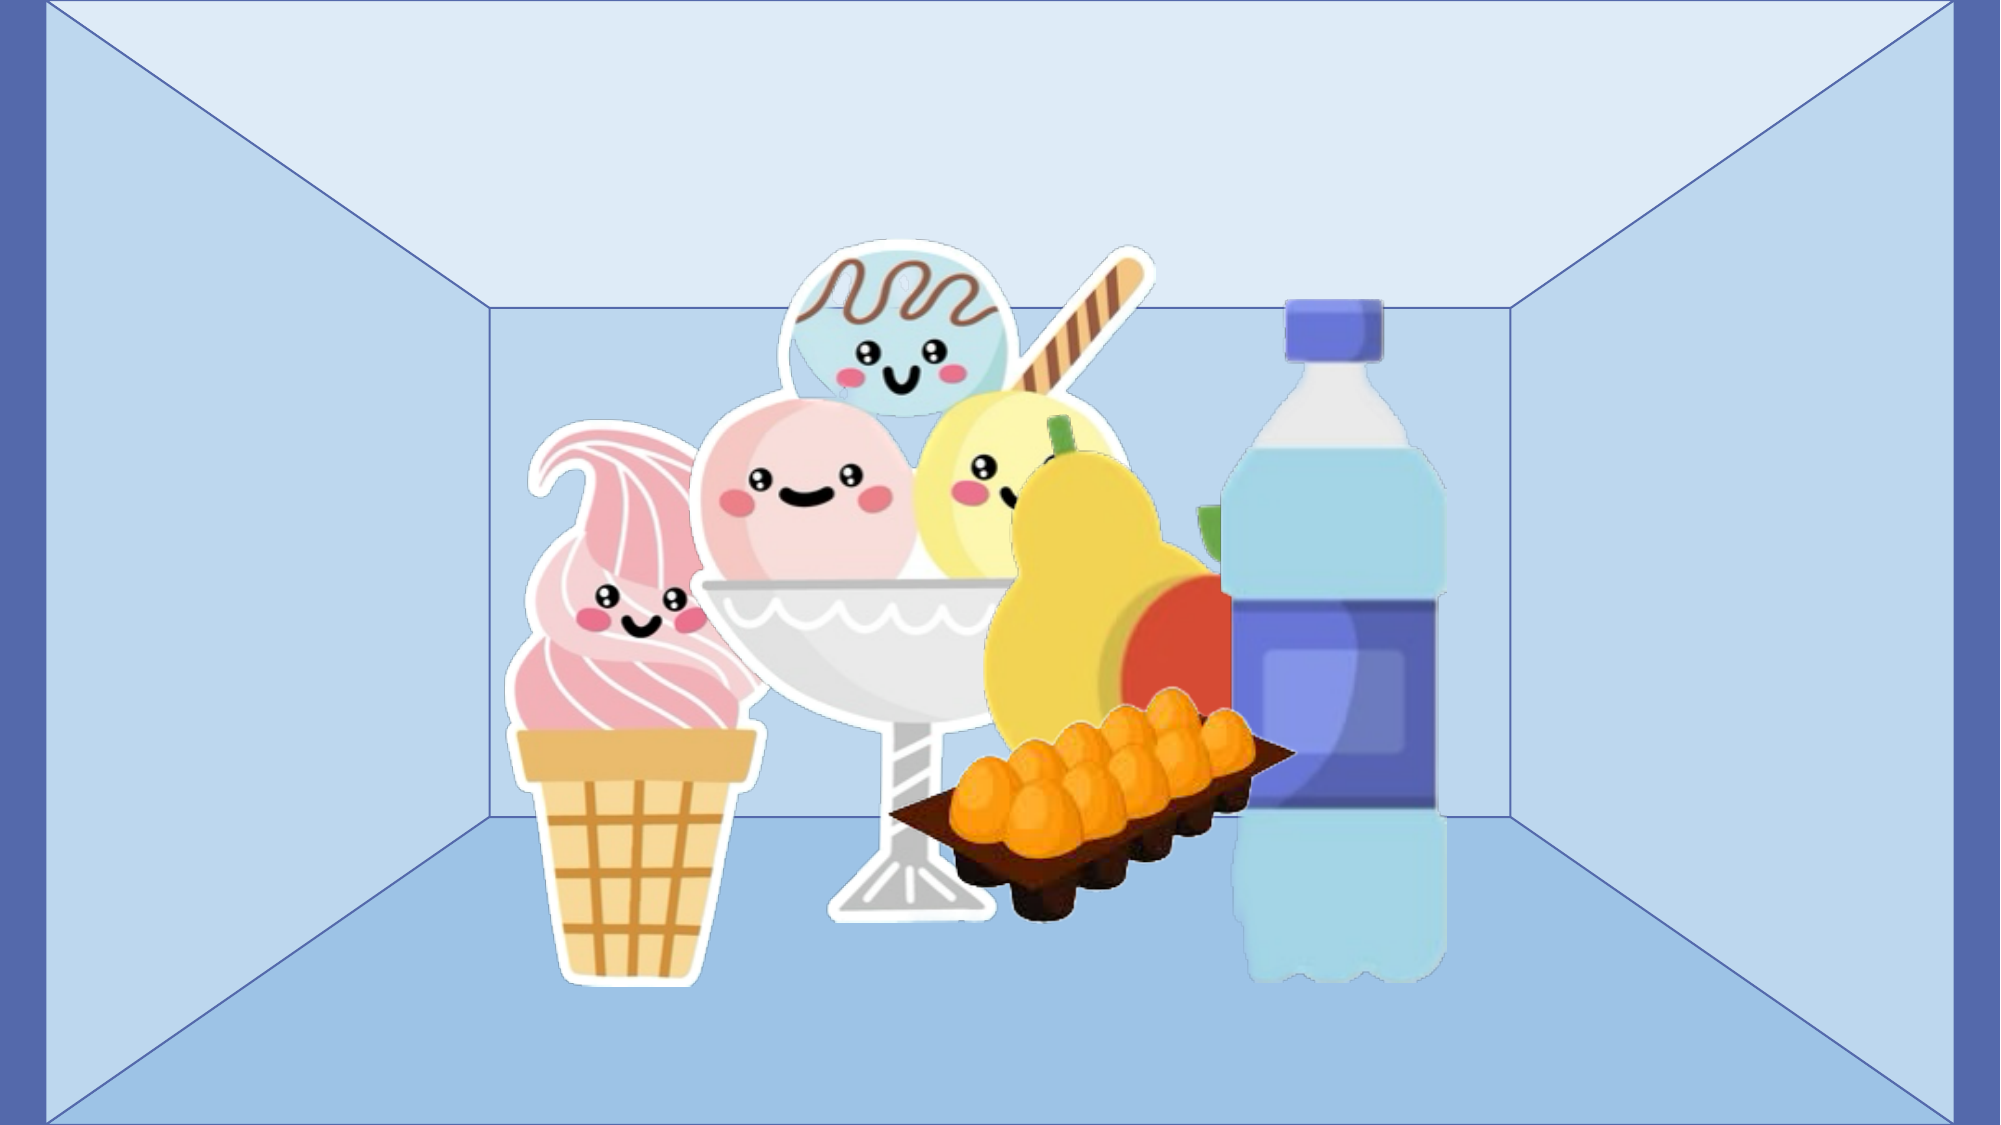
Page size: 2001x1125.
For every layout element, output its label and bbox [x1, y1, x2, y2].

text_box [0, 0, 44, 1125]
text_box [45, 0, 1955, 1125]
picture [503, 238, 1447, 988]
text_box [1956, 0, 2000, 1125]
